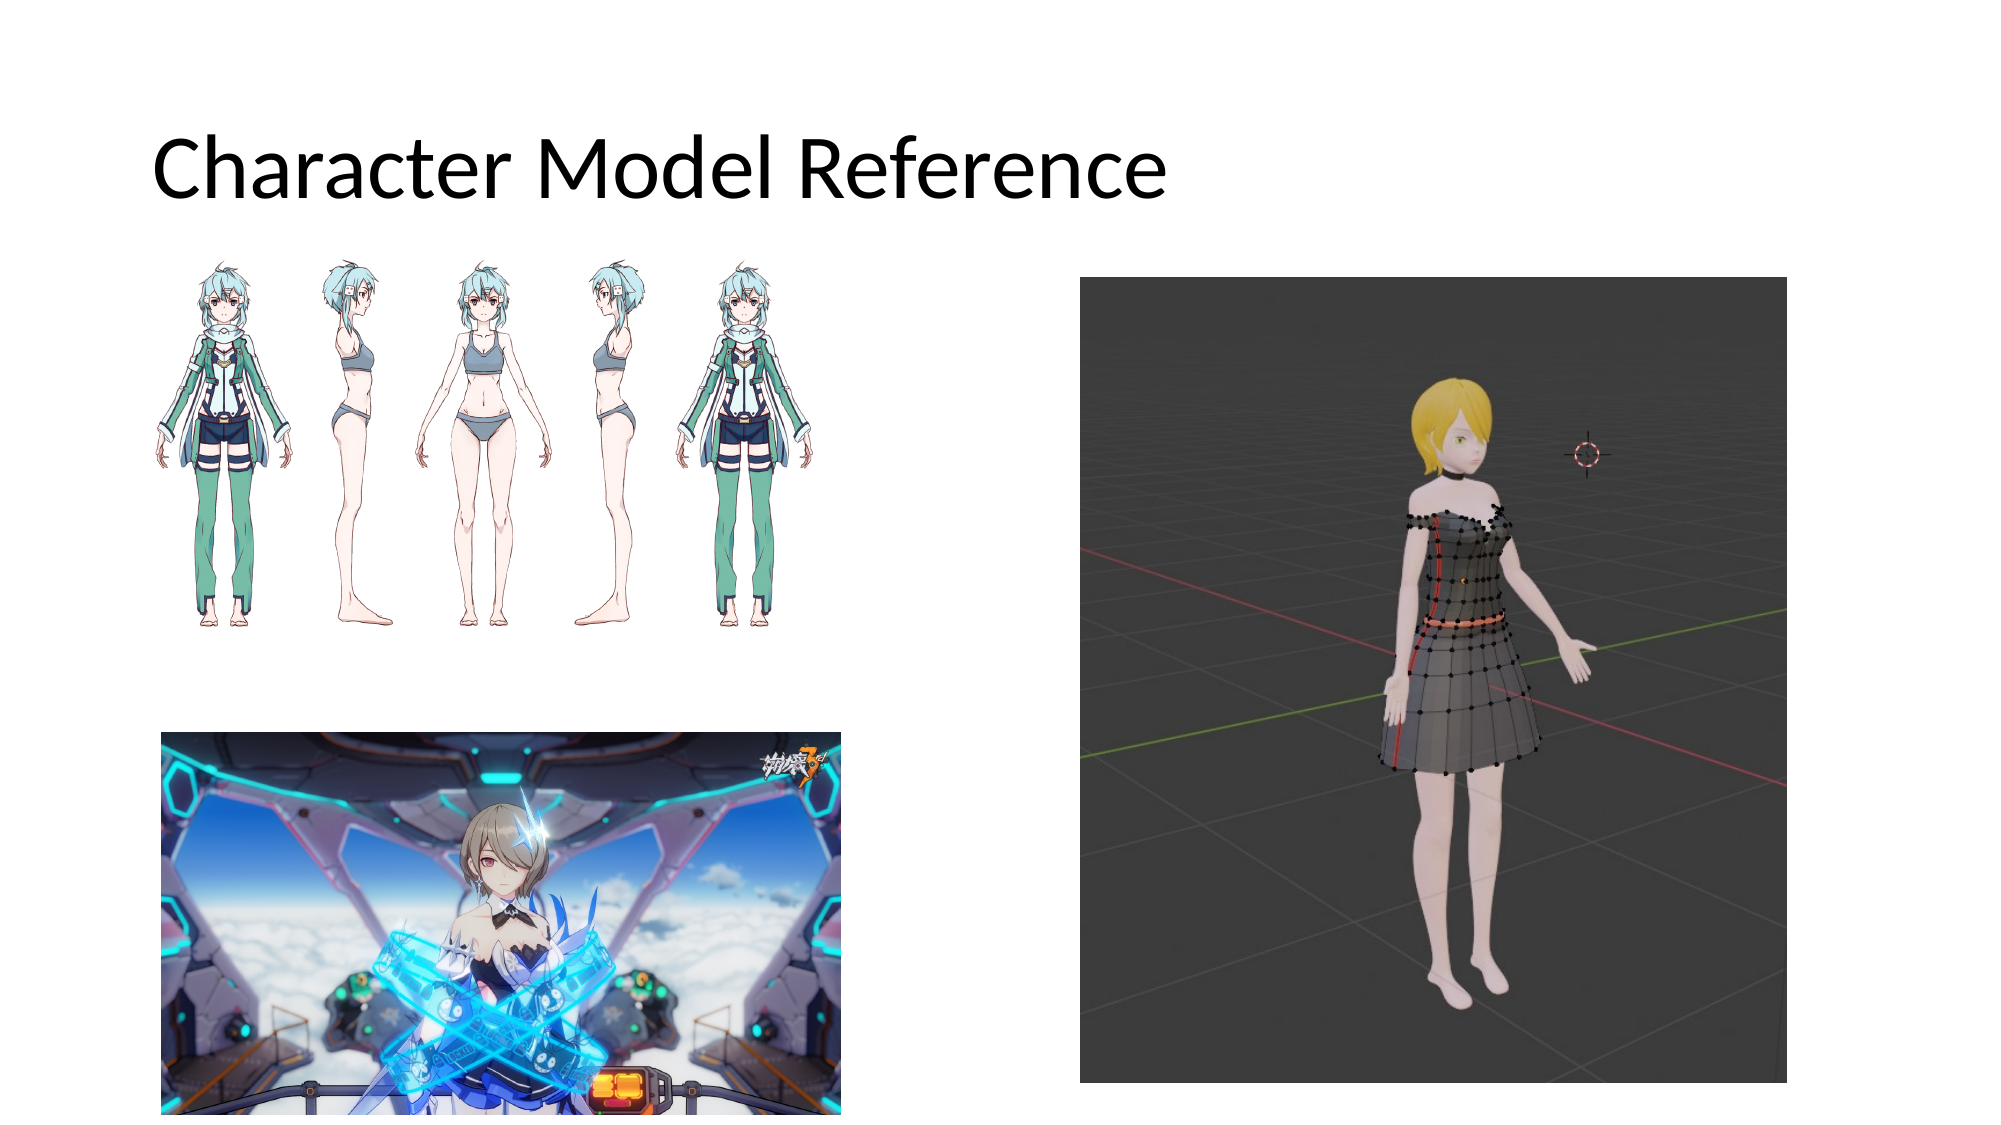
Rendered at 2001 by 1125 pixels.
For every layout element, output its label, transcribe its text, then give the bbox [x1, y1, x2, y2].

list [137, 250, 830, 643]
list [161, 732, 841, 1115]
picture [1080, 277, 1787, 1084]
title Character Model Reference [137, 59, 1863, 278]
